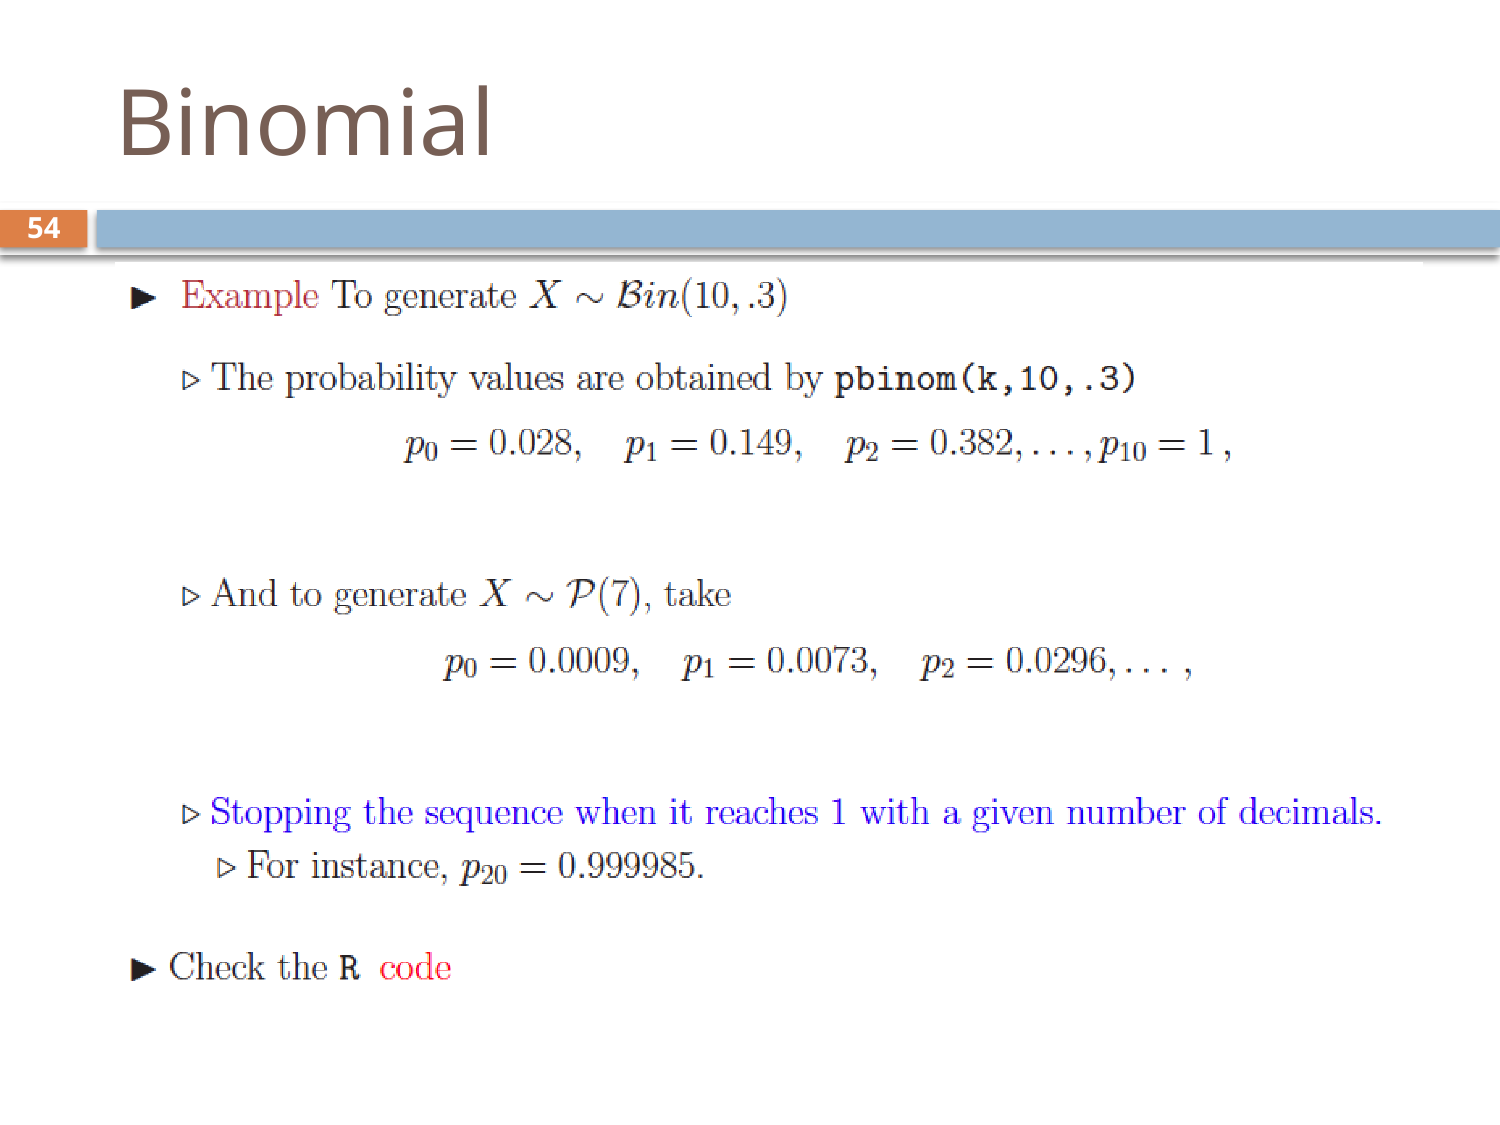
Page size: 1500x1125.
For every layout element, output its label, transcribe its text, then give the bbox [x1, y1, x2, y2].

title Binomial [100, 37, 1438, 200]
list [100, 262, 1439, 1001]
slide_number 54 [0, 208, 88, 249]
